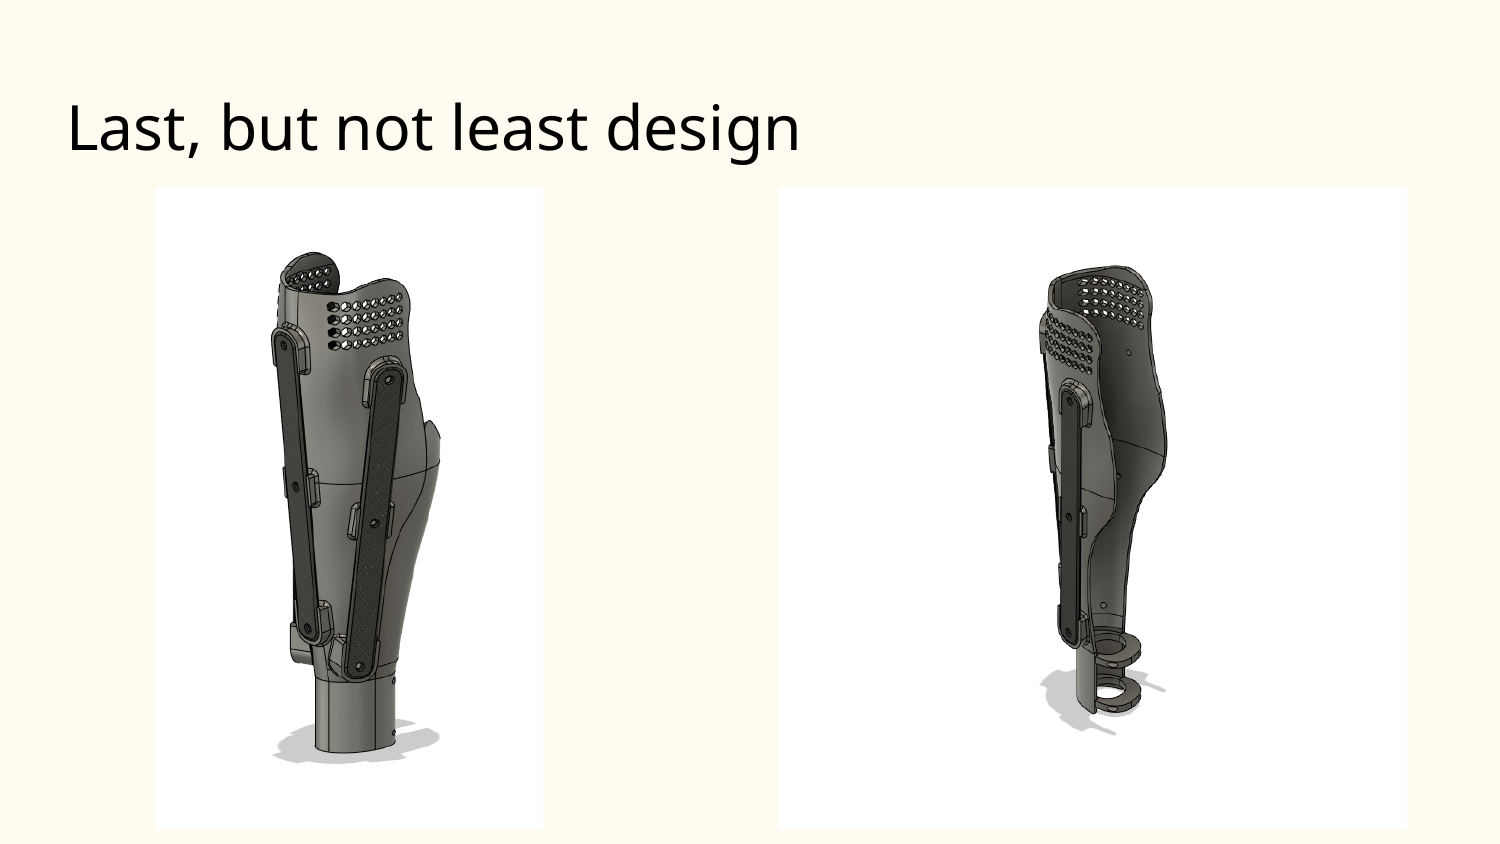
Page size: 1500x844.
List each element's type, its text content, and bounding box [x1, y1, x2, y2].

title Last, but not least design [51, 72, 1449, 174]
picture [778, 187, 1407, 830]
picture [155, 187, 543, 830]
